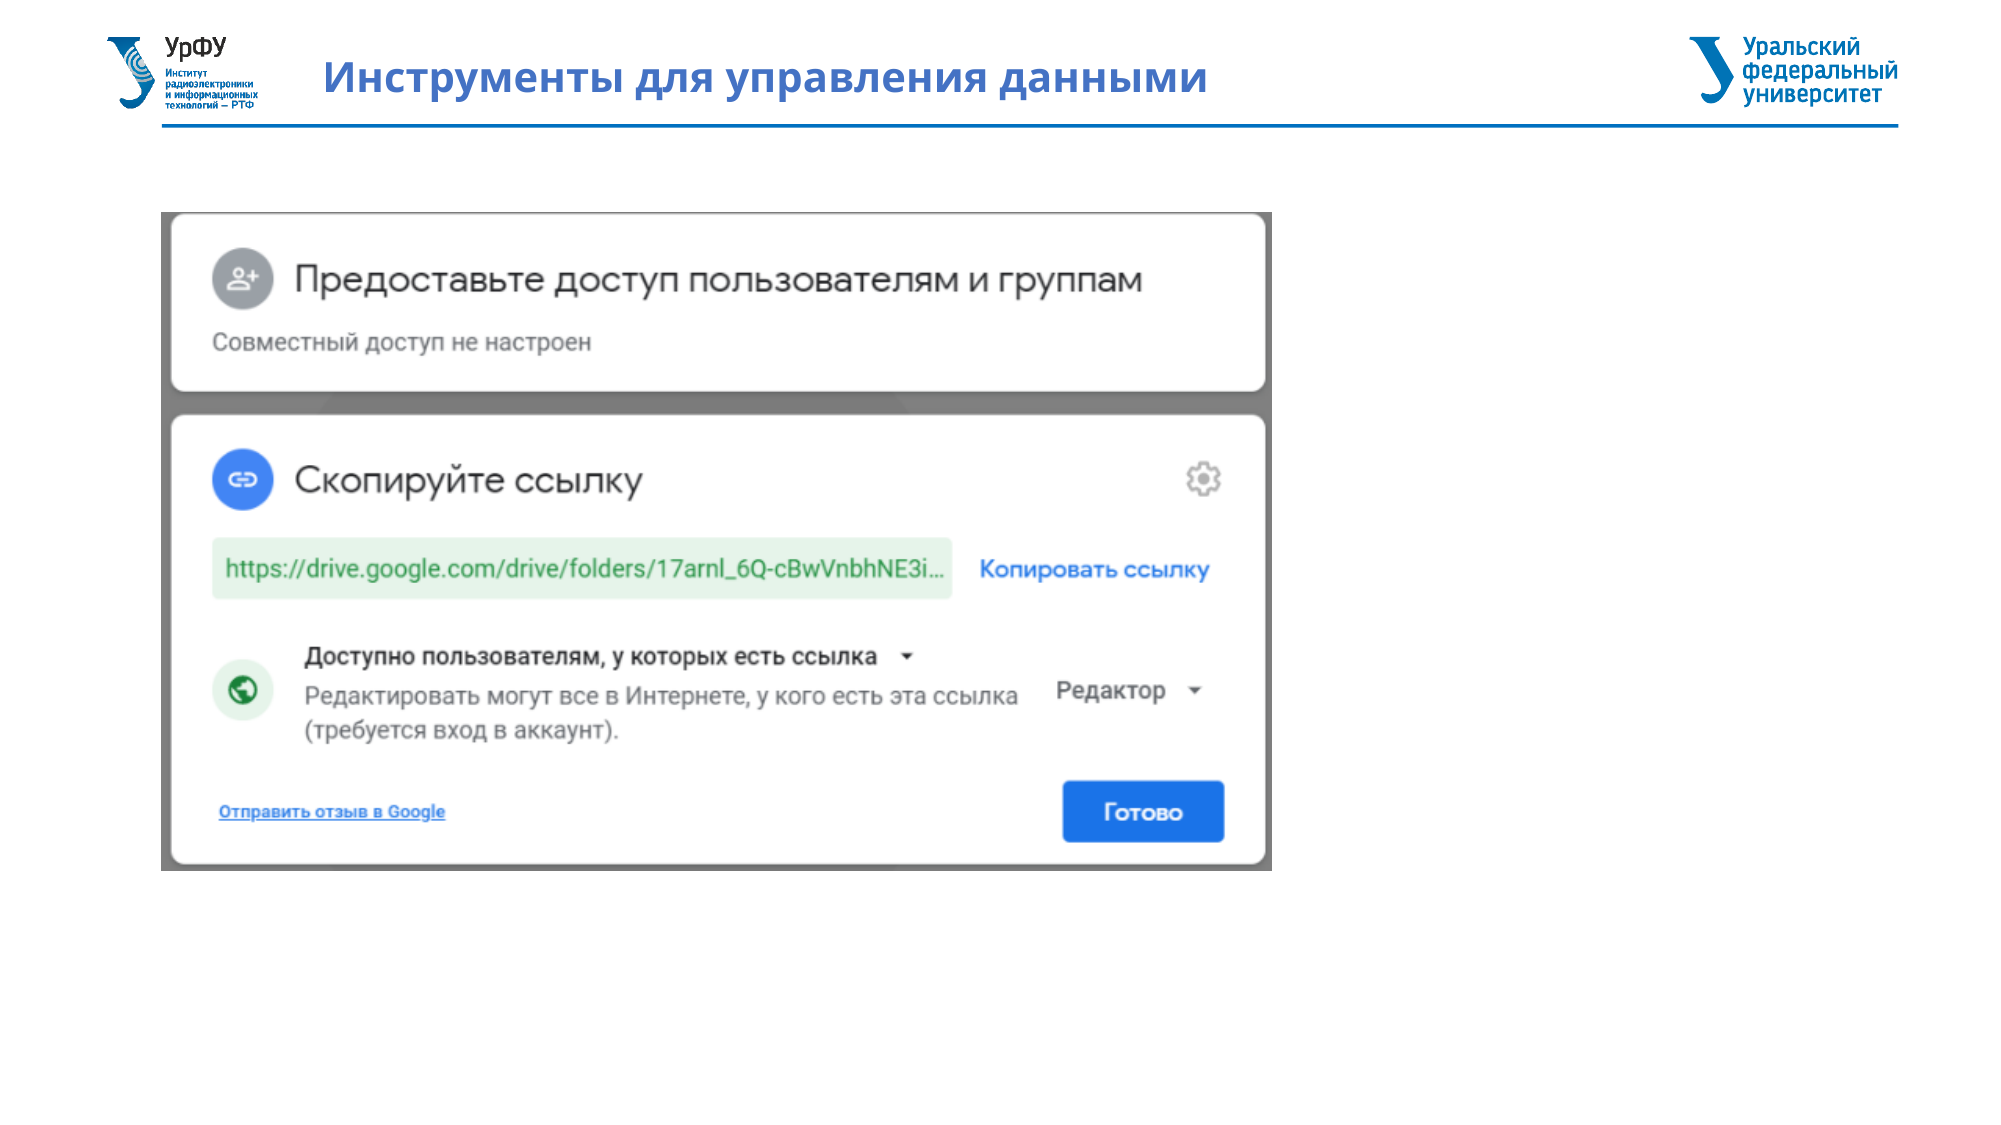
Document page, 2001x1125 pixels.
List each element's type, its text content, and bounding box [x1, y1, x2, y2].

text_box Инструменты для управления данными [307, 43, 1687, 108]
picture [161, 212, 1272, 871]
picture [107, 37, 258, 109]
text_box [1687, 35, 1899, 109]
text_box [161, 123, 1899, 129]
